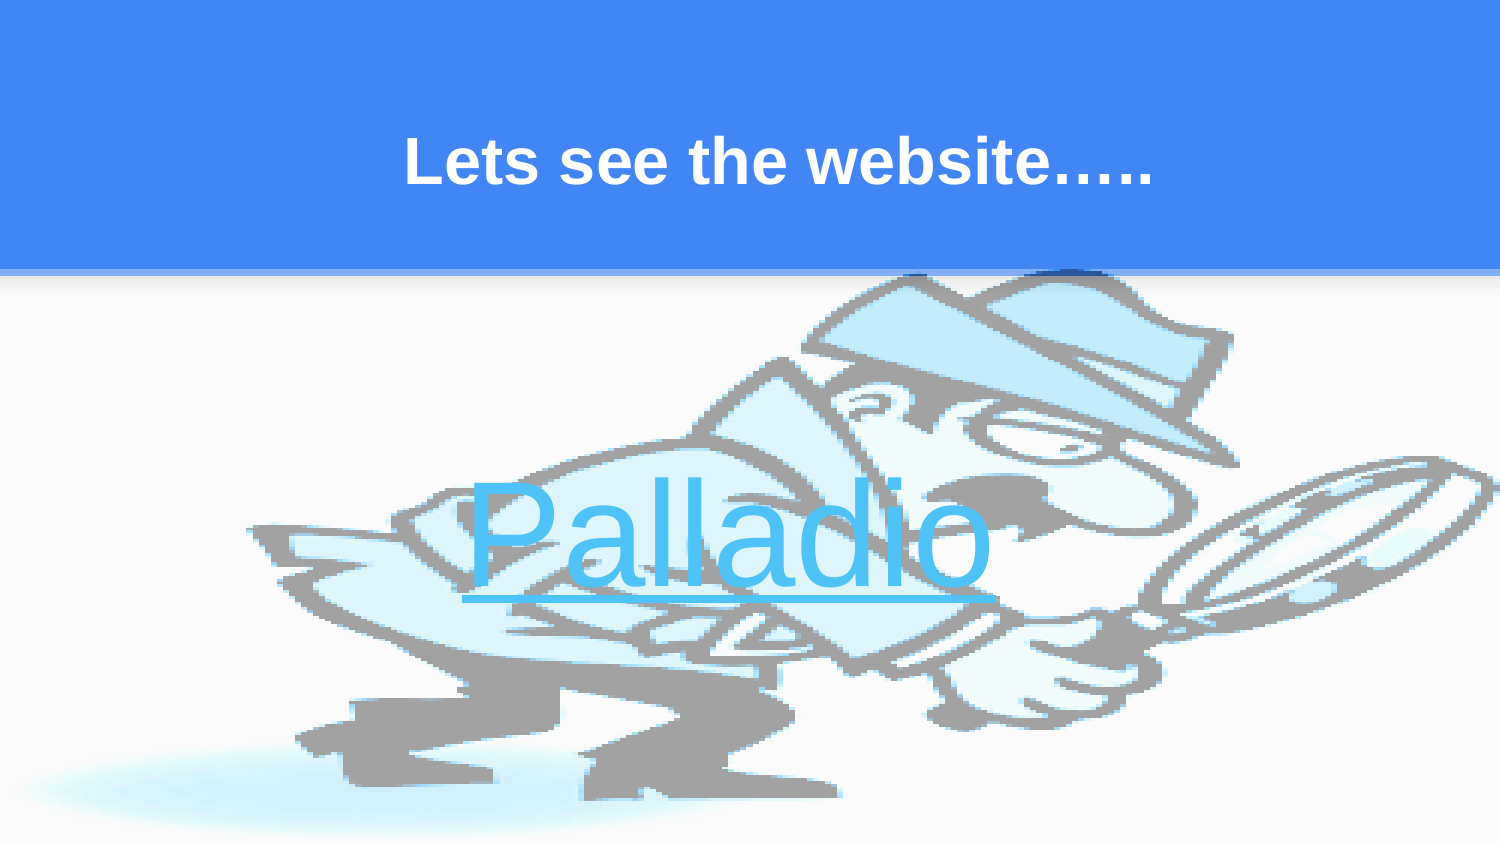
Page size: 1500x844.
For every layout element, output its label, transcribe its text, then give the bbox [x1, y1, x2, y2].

title Lets see the website….. [388, 87, 1500, 214]
picture [0, 269, 1500, 844]
